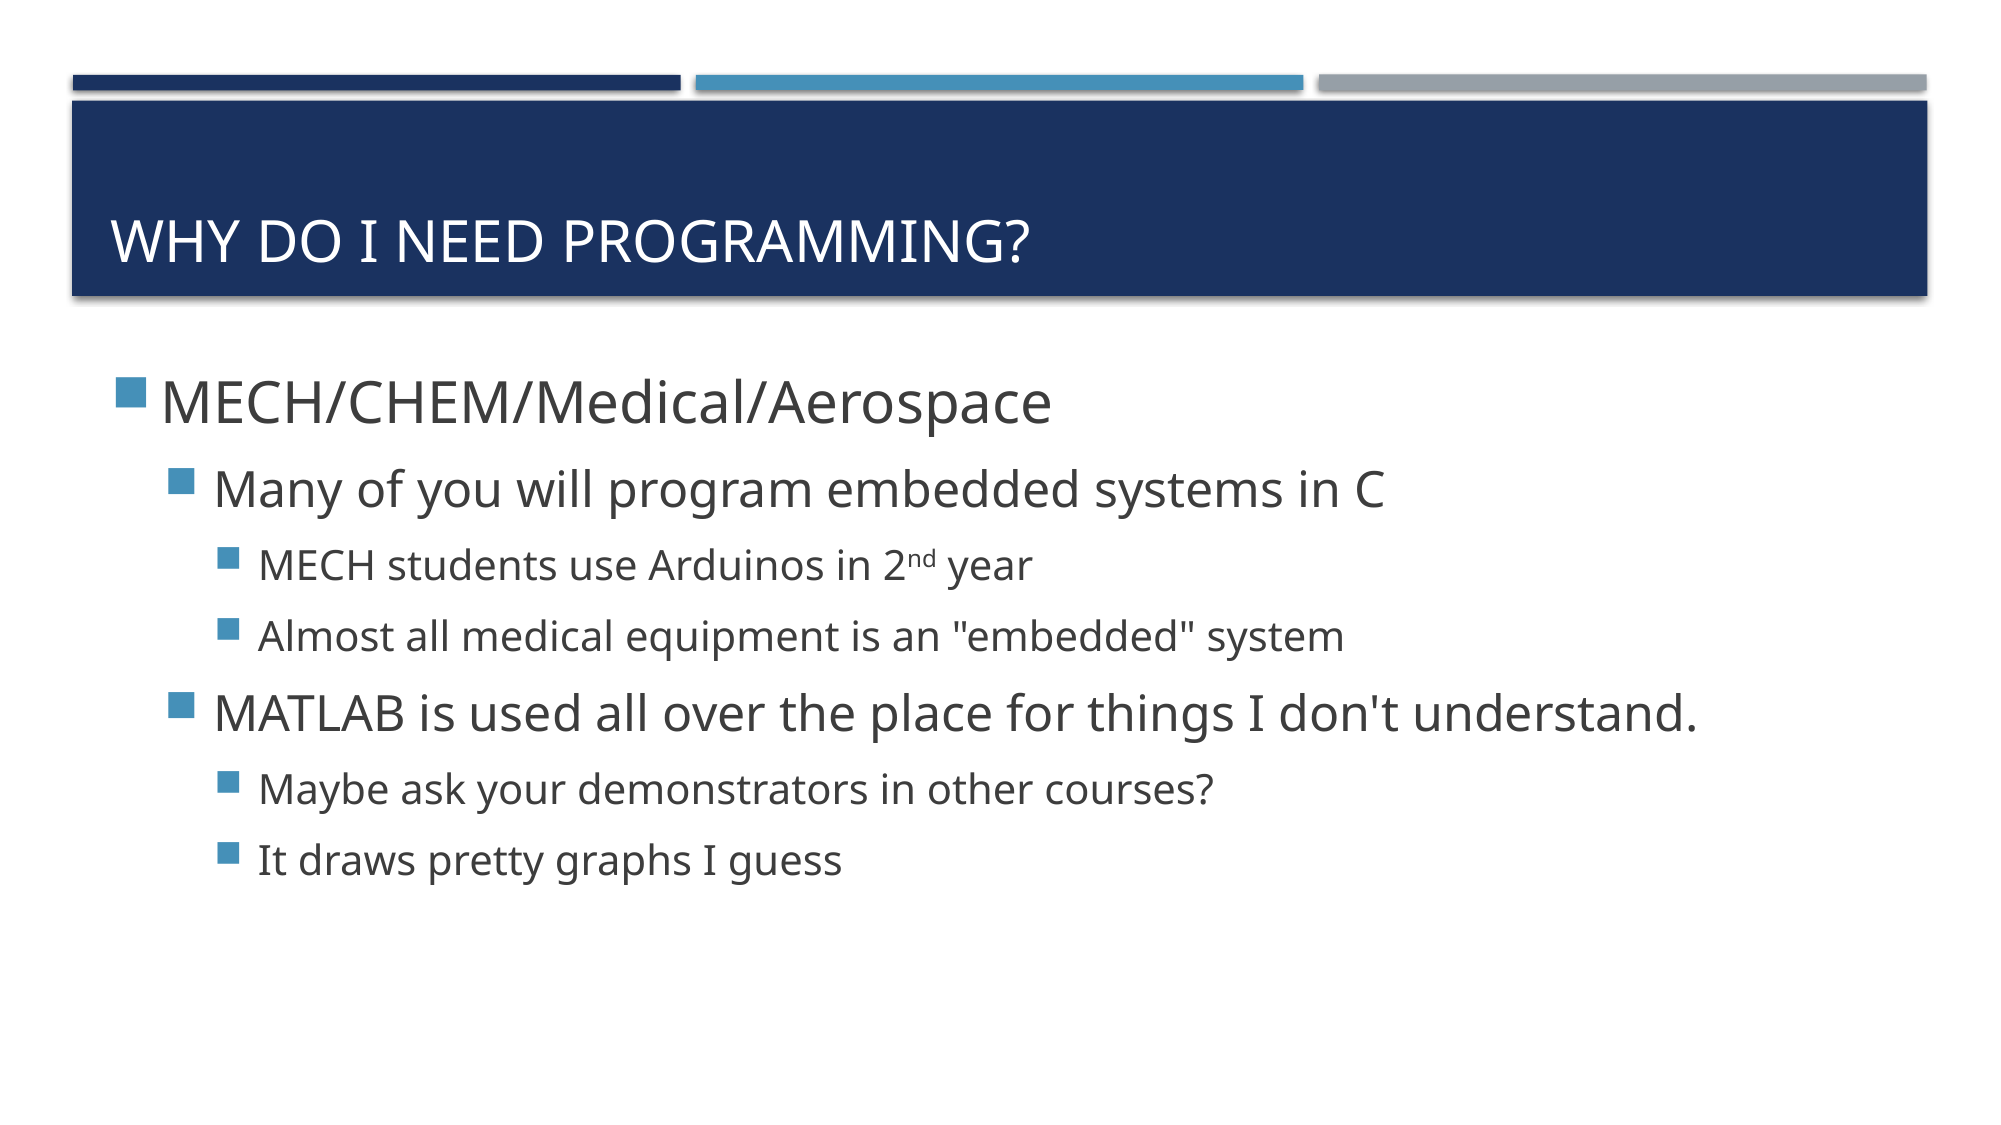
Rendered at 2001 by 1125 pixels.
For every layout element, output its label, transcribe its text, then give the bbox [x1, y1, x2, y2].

list MECH/CHEM/Medical/Aerospace Many of you will program embedded systems in C MECH students use Arduinos in 2nd year Almost all medical equipment is an "embedded" system MATLAB is used all over the place for things I don't understand. Maybe ask your demonstrators in other courses? It draws pretty graphs I guess [95, 357, 1905, 962]
title Why do I need programming? [95, 115, 1905, 282]
